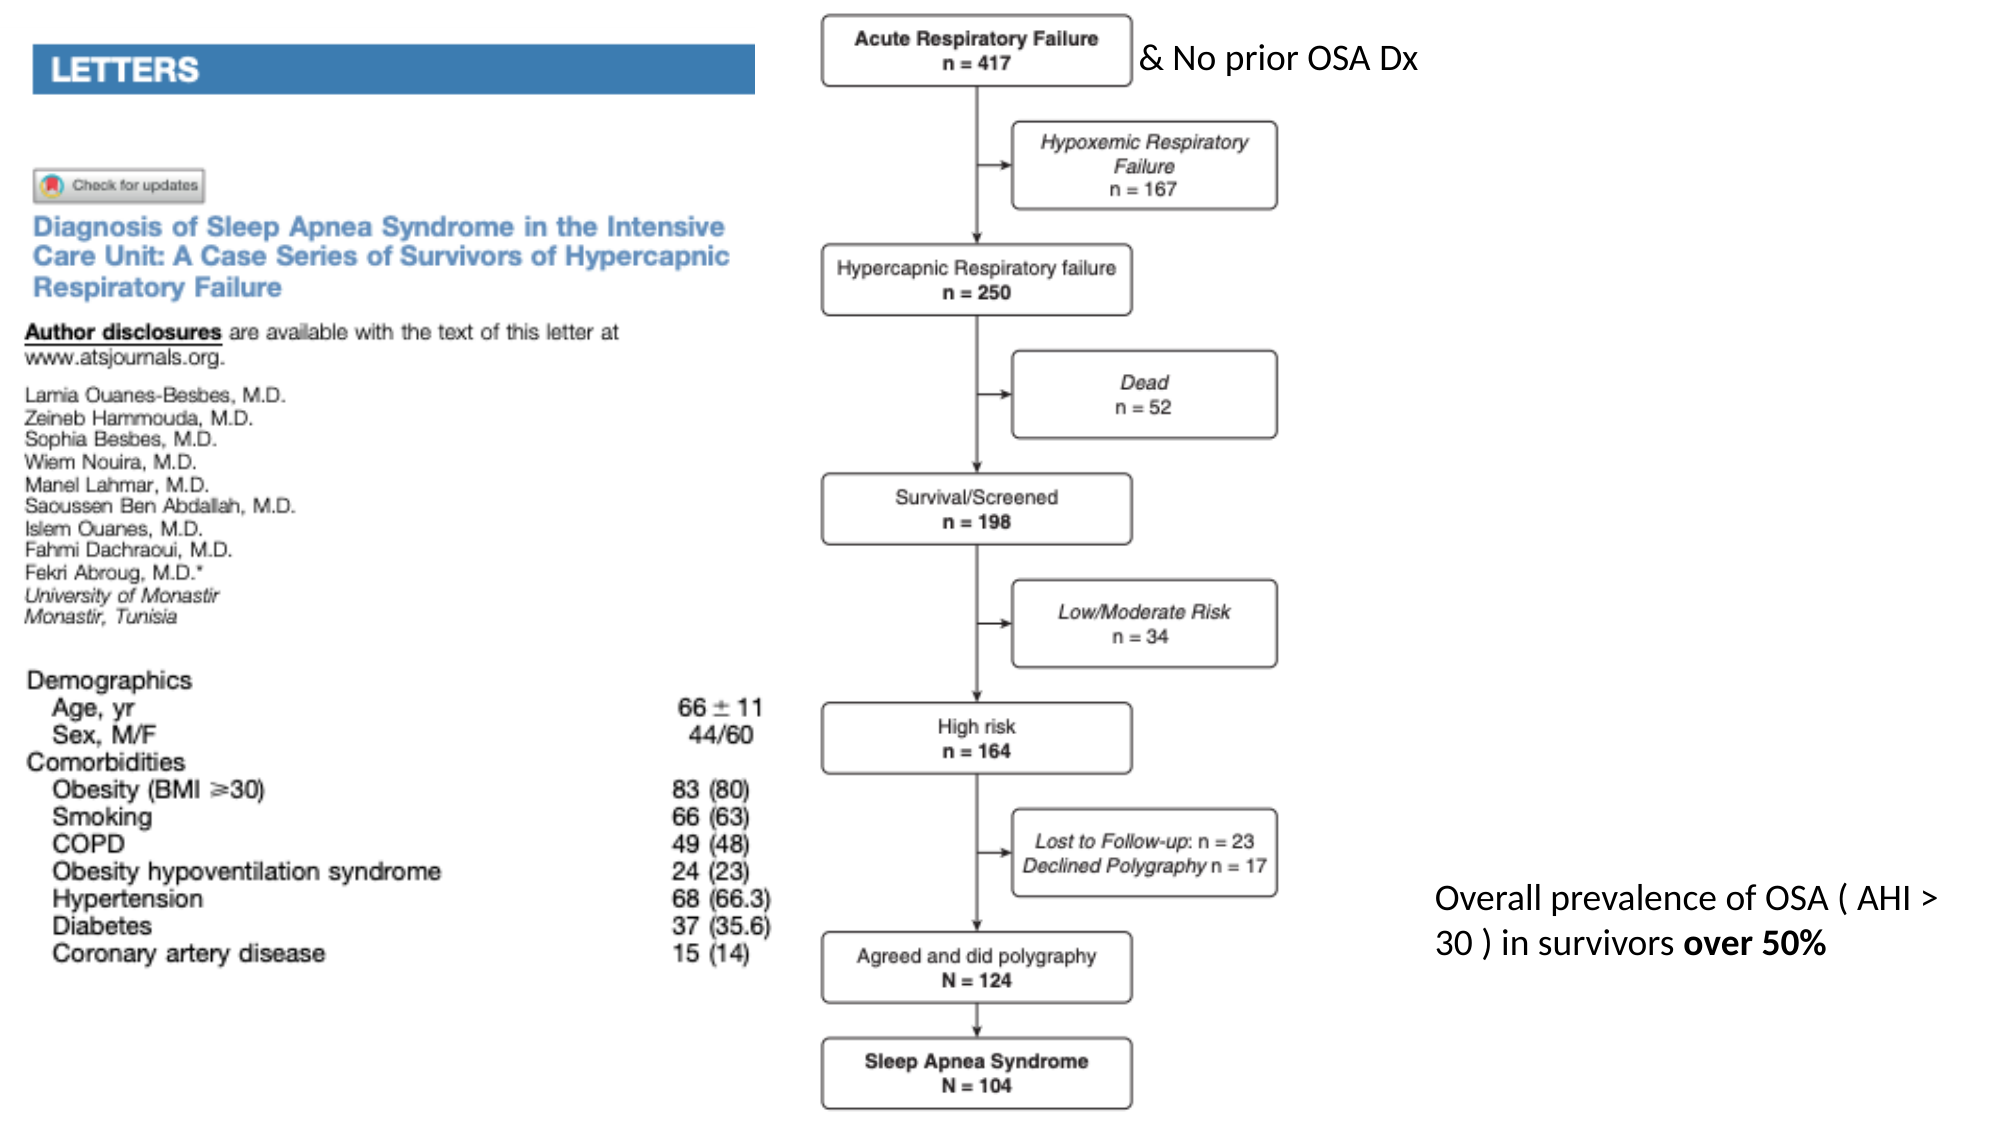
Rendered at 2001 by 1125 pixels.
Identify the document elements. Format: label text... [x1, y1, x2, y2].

picture [0, 26, 755, 645]
text_box Overall prevalence of OSA ( AHI > 30 ) in survivors over 50% [1420, 865, 1972, 971]
picture [0, 0, 1320, 1125]
text_box & No prior OSA Dx [1320, 26, 1447, 86]
